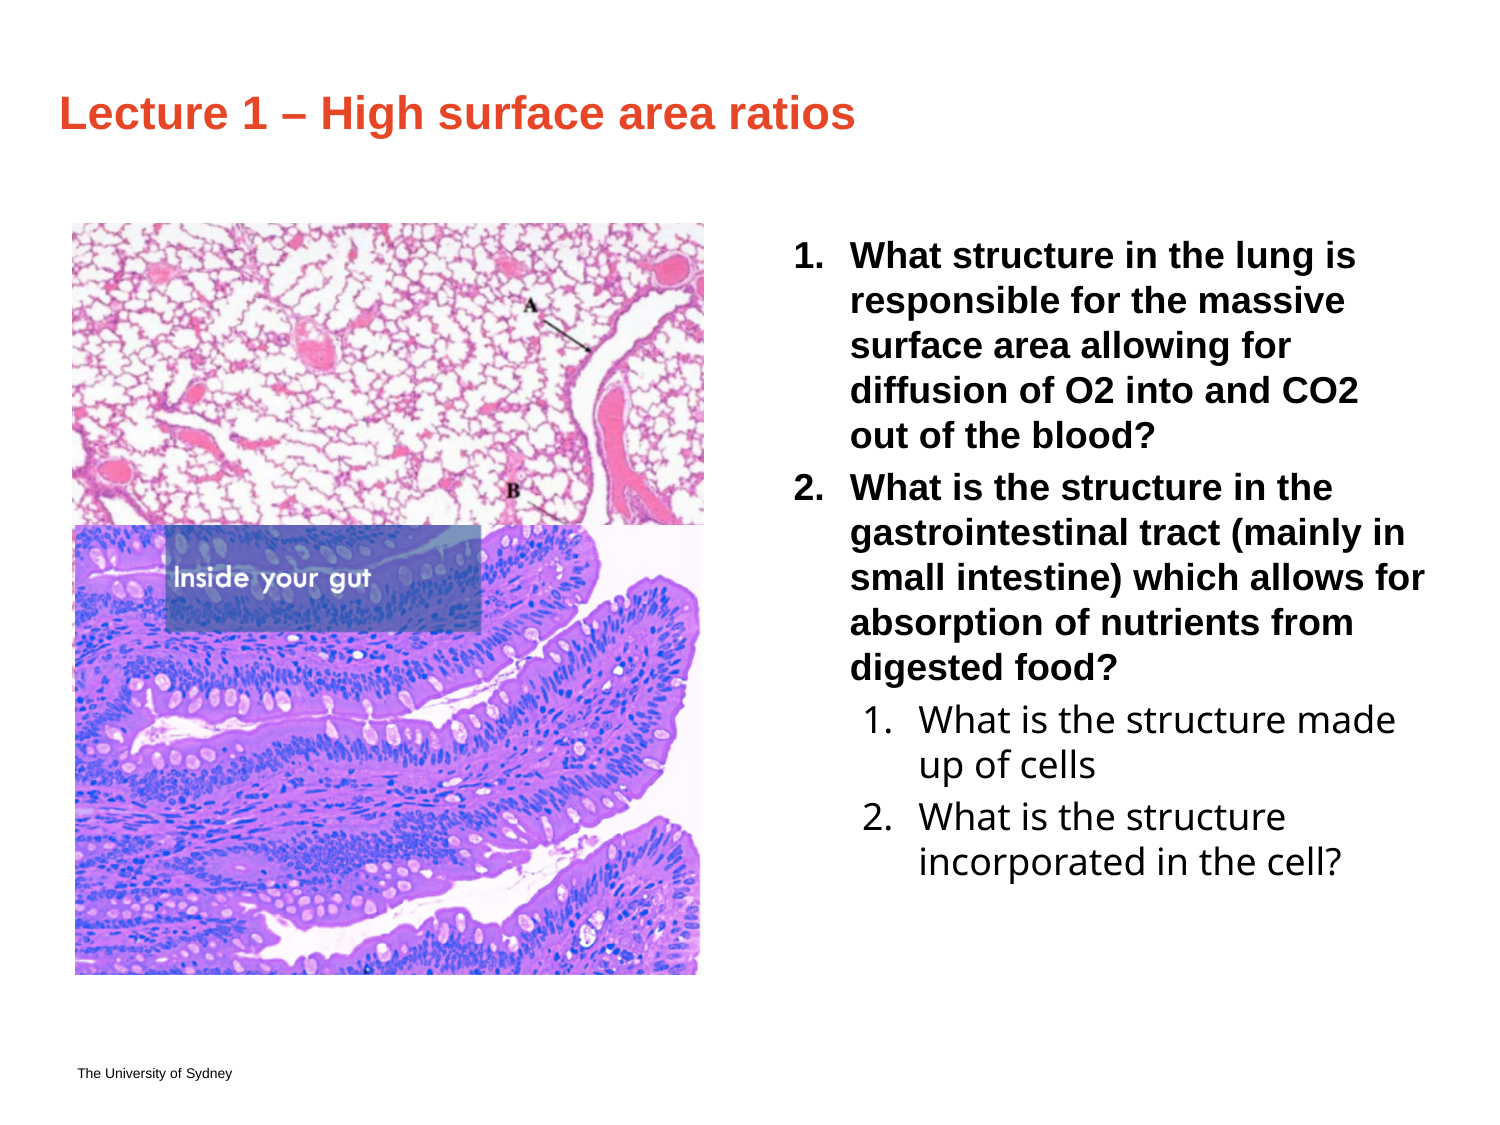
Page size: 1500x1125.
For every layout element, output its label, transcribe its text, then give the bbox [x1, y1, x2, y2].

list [72, 222, 704, 526]
title Lecture 1 – High surface area ratios [58, 82, 1442, 189]
list What structure in the lung is responsible for the massive surface area allowing for diffusion of O2 into and CO2 out of the blood? What is the structure in the gastrointestinal tract (mainly in small intestine) which allows for absorption of nutrients from digested food? What is the structure made up of cells What is the structure incorporated in the cell? [778, 223, 1442, 966]
picture [75, 525, 704, 975]
